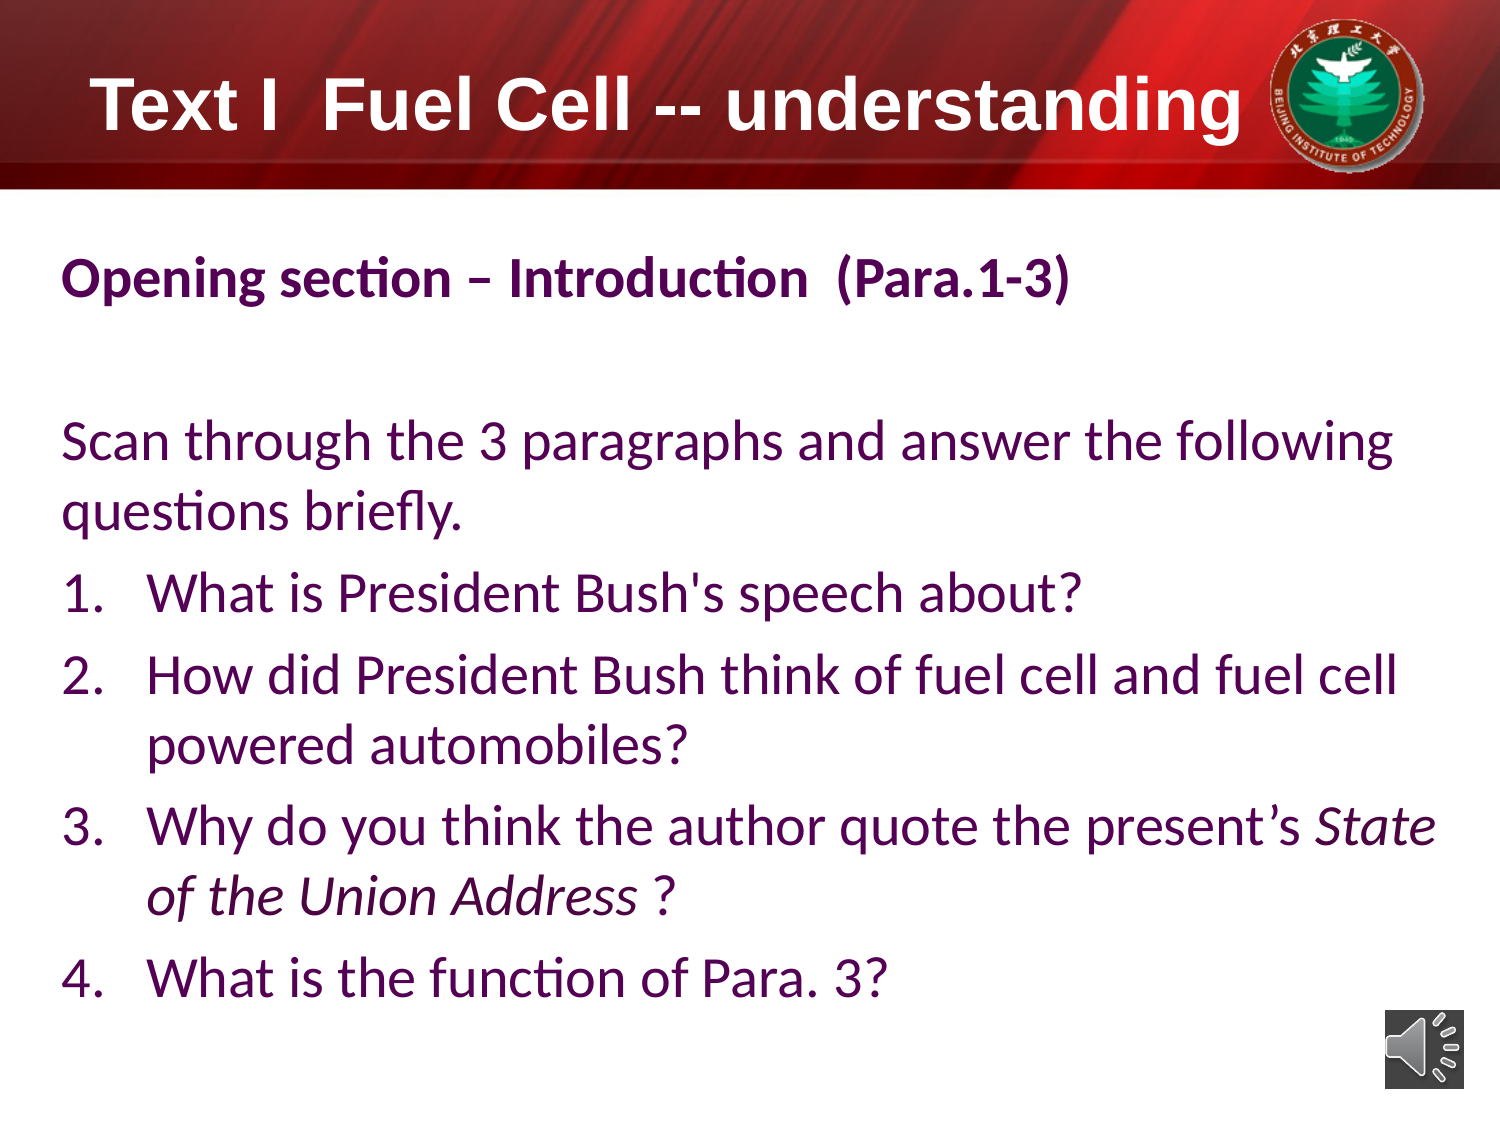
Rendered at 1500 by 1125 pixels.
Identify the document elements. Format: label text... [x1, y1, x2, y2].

list Opening section – Introduction (Para.1-3) Scan through the 3 paragraphs and answer the following questions briefly. What is President Bush's speech about? How did President Bush think of fuel cell and fuel cell powered automobiles? Why do you think the author quote the present’s State of the Union Address ? What is the function of Para. 3? [46, 231, 1454, 1017]
text_box Text I Fuel Cell -- understanding [74, 54, 1425, 147]
picture [0, 0, 1500, 1125]
